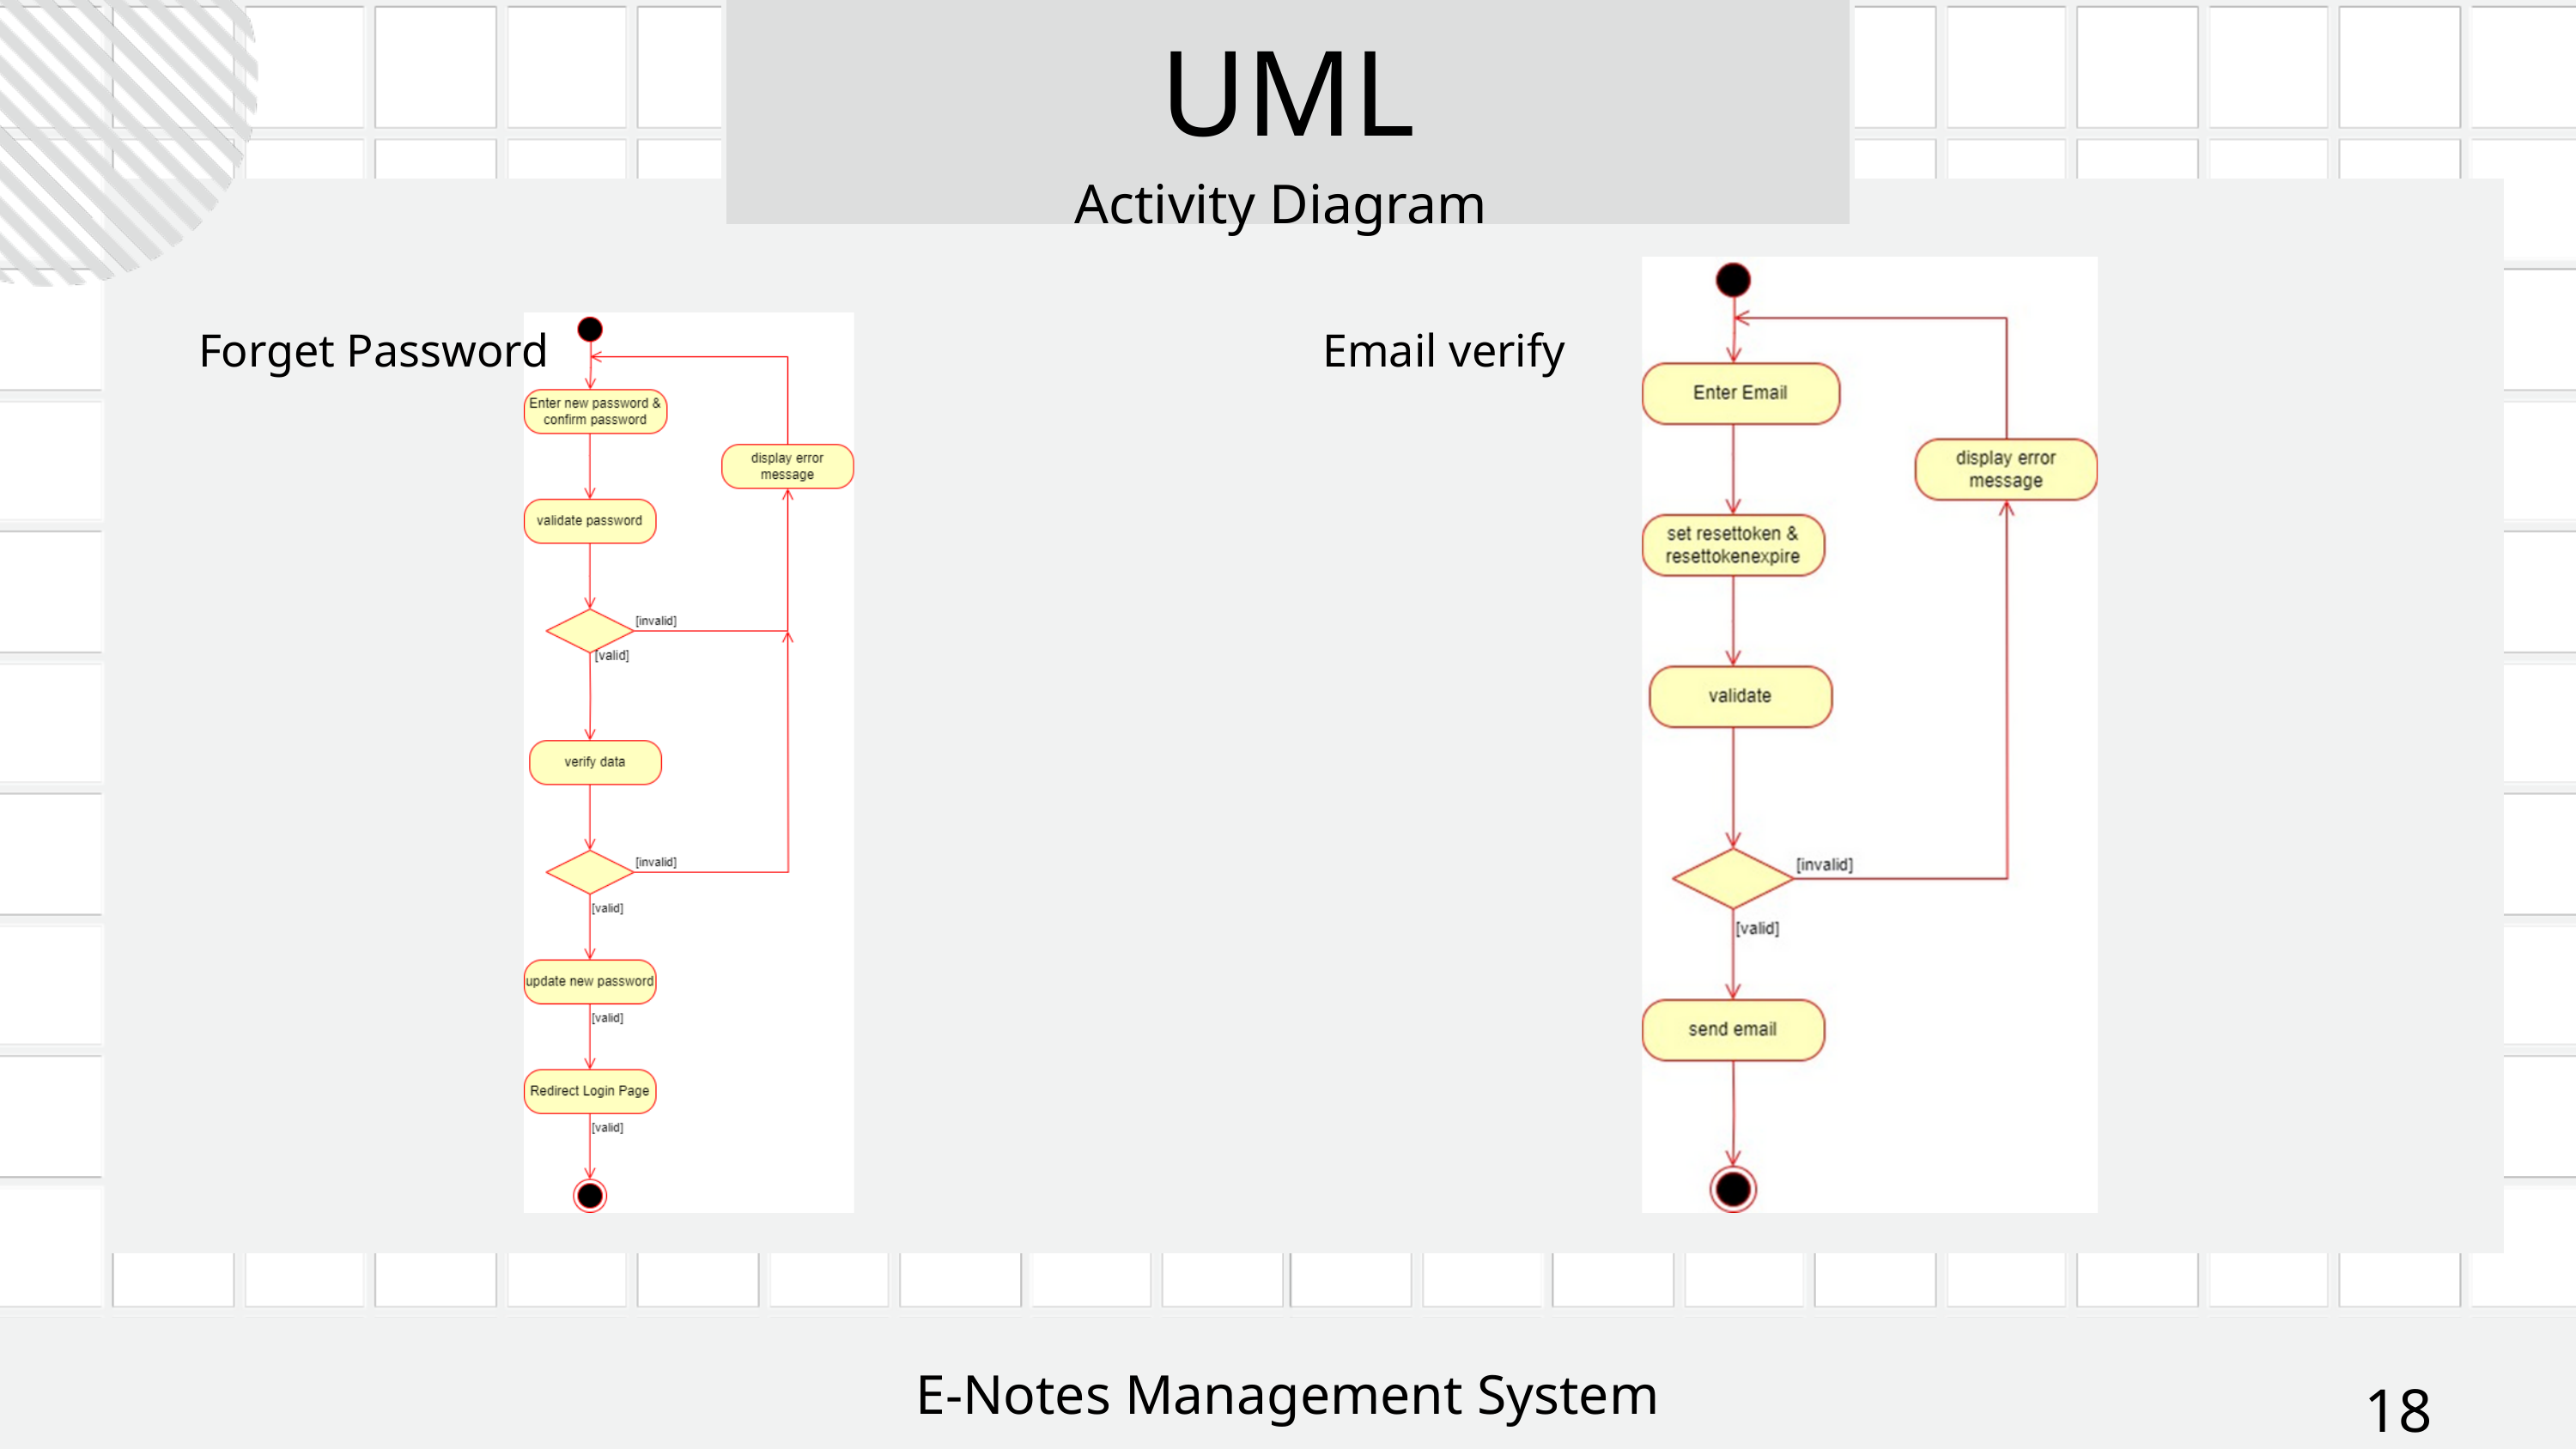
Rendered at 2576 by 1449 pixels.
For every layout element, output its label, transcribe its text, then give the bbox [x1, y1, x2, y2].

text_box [0, 1317, 2576, 1449]
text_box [723, 0, 1853, 227]
table_cell Please choose file [2500, 182, 2510, 1264]
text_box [108, 178, 2504, 1254]
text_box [0, 0, 2576, 1314]
table_cell Please choose file [103, 181, 114, 1264]
